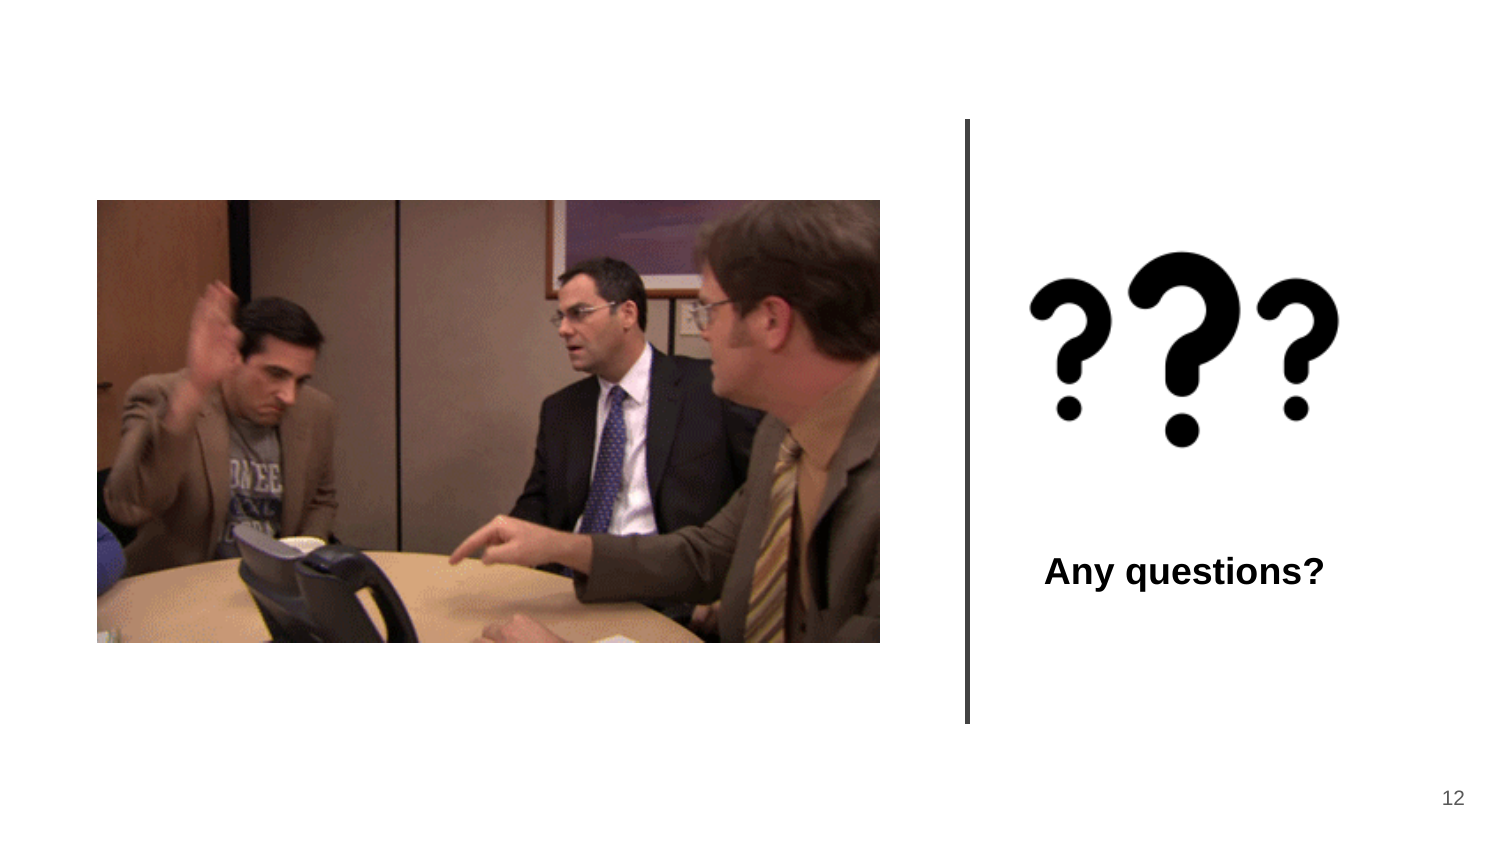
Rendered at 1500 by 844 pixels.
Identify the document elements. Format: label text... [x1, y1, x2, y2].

text_box Any questions? [993, 531, 1376, 607]
slide_number ‹#› [1389, 764, 1480, 830]
picture [96, 200, 881, 643]
picture [1028, 193, 1342, 507]
